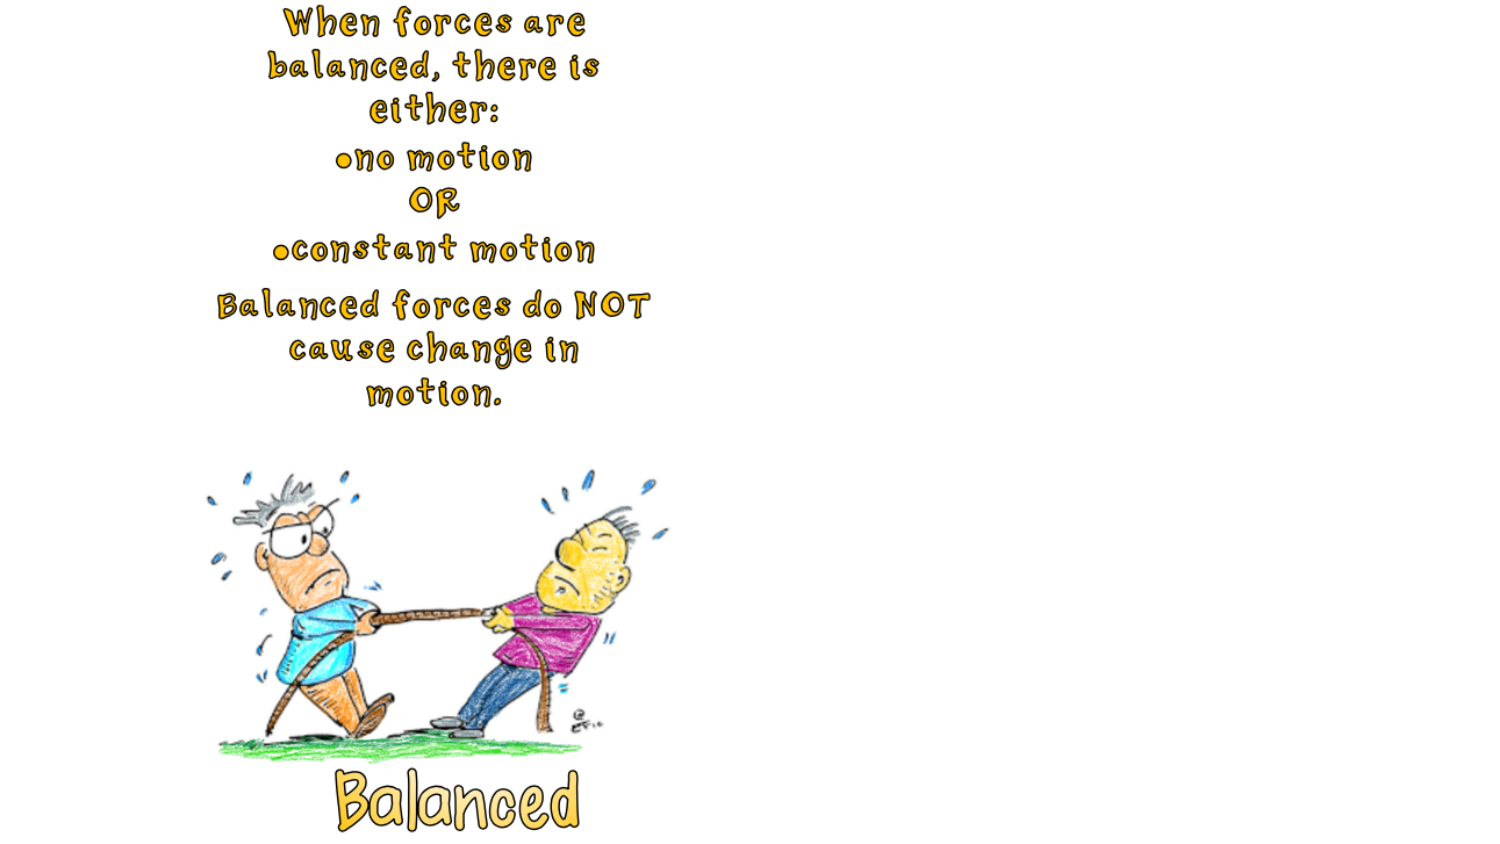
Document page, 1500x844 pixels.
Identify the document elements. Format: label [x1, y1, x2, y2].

picture [150, 0, 674, 844]
